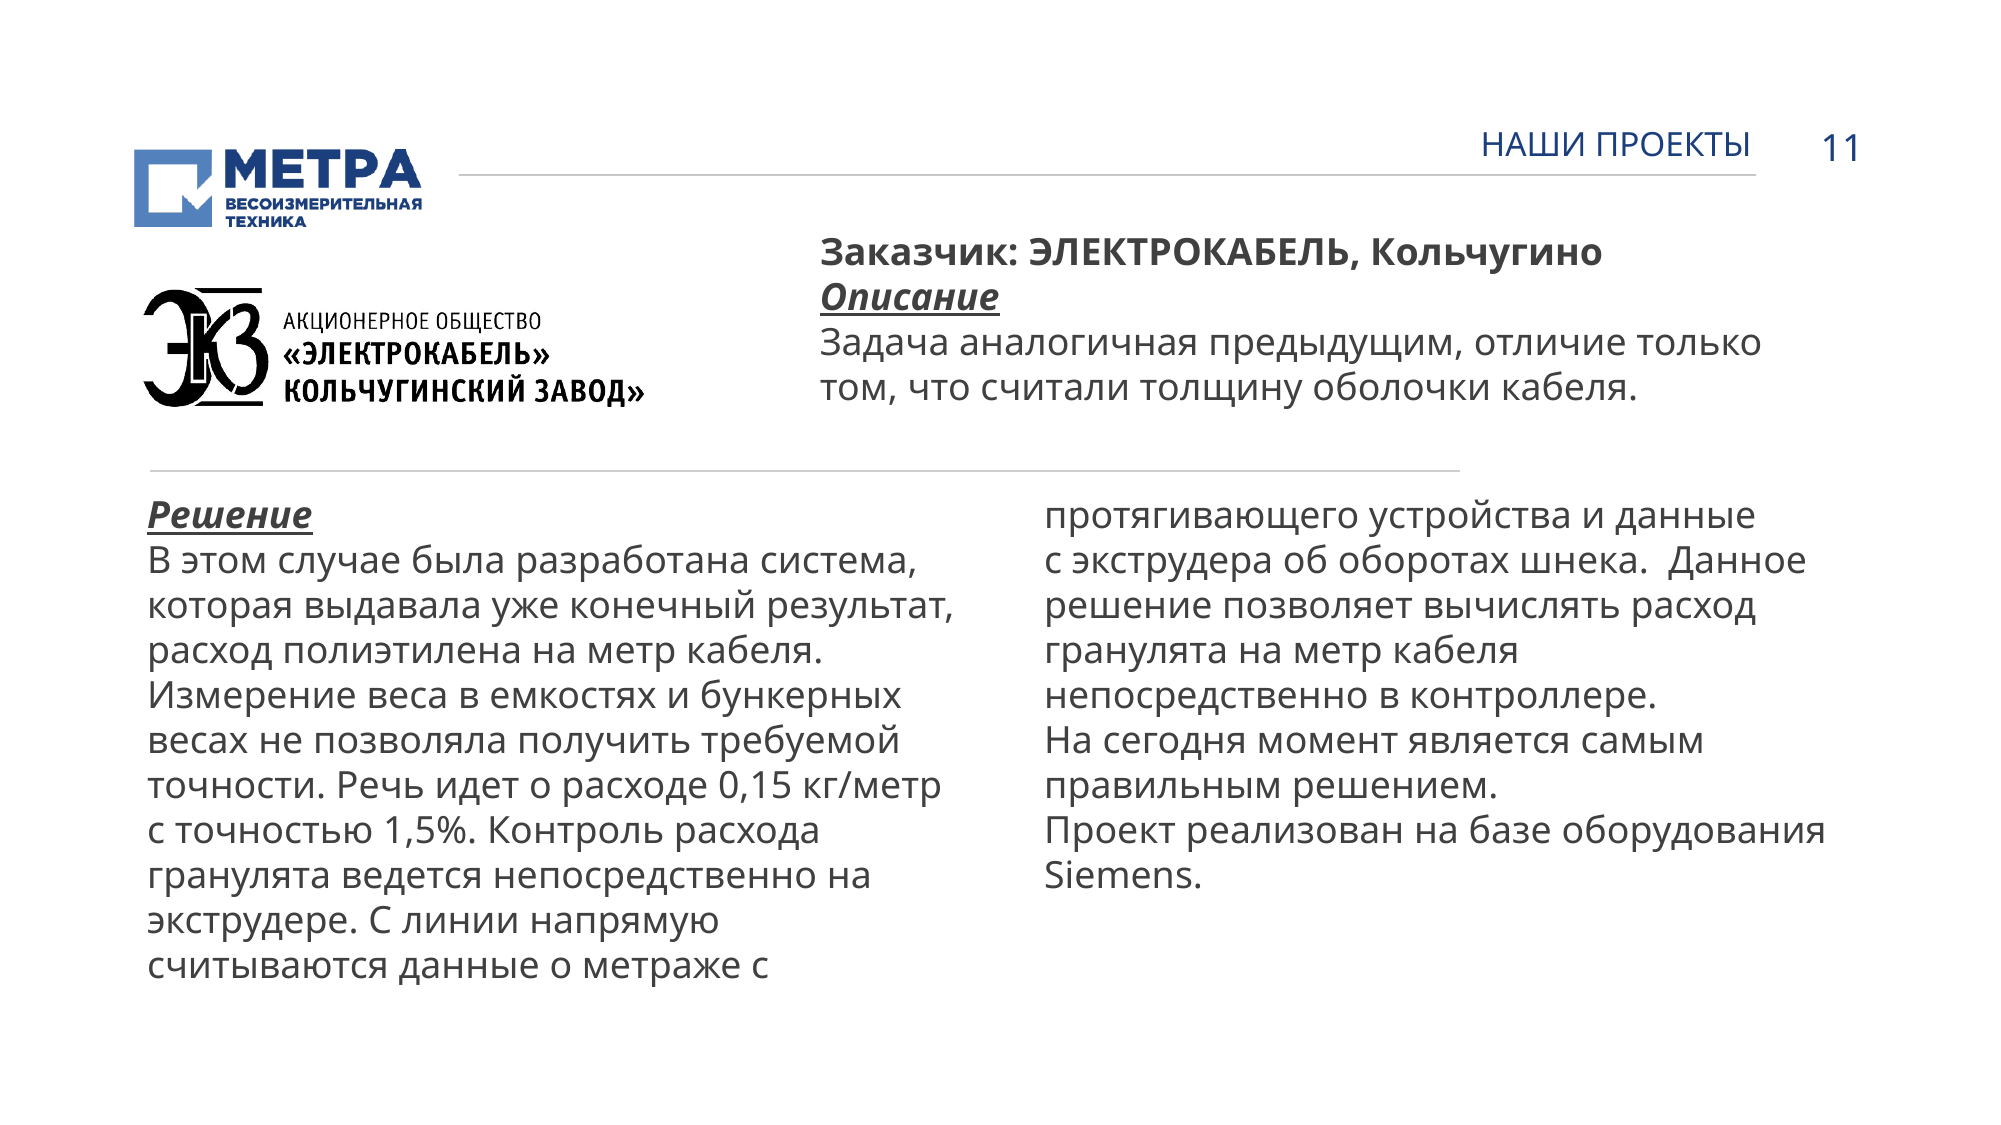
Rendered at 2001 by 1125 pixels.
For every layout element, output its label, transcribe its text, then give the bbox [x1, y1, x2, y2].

slide_number 11 [1766, 119, 1879, 180]
picture [131, 149, 1757, 228]
text_box НАШИ ПРОЕКТЫ [577, 115, 1767, 170]
text_box Заказчик: ЭЛЕКТРОКАБЕЛЬ, Кольчугино Описание Задача аналогичная предыдущим, отличие только том, что считали толщину оболочки кабеля. [805, 220, 1852, 416]
picture [143, 288, 644, 407]
text_box Решение В этом случае была разработана система, которая выдавала уже конечный результат, расход полиэтилена на метр кабеля. Измерение веса в емкостях и бункерных весах не позволяла получить требуемой точности. Речь идет о расходе 0,15 кг/метр с точностью 1,5%. Контроль расхода гранулята ведется непосредственно на экструдере. С линии напрямую считываются данные о метраже с протягивающего устройства и данные с экструдера об оборотах шнека. Данное решение позволяет вычислять расход гранулята на метр кабеля непосредственно в контроллере. На сегодня момент является самым правильным решением. Проект реализован на базе оборудования Siemens. [132, 484, 1868, 1039]
